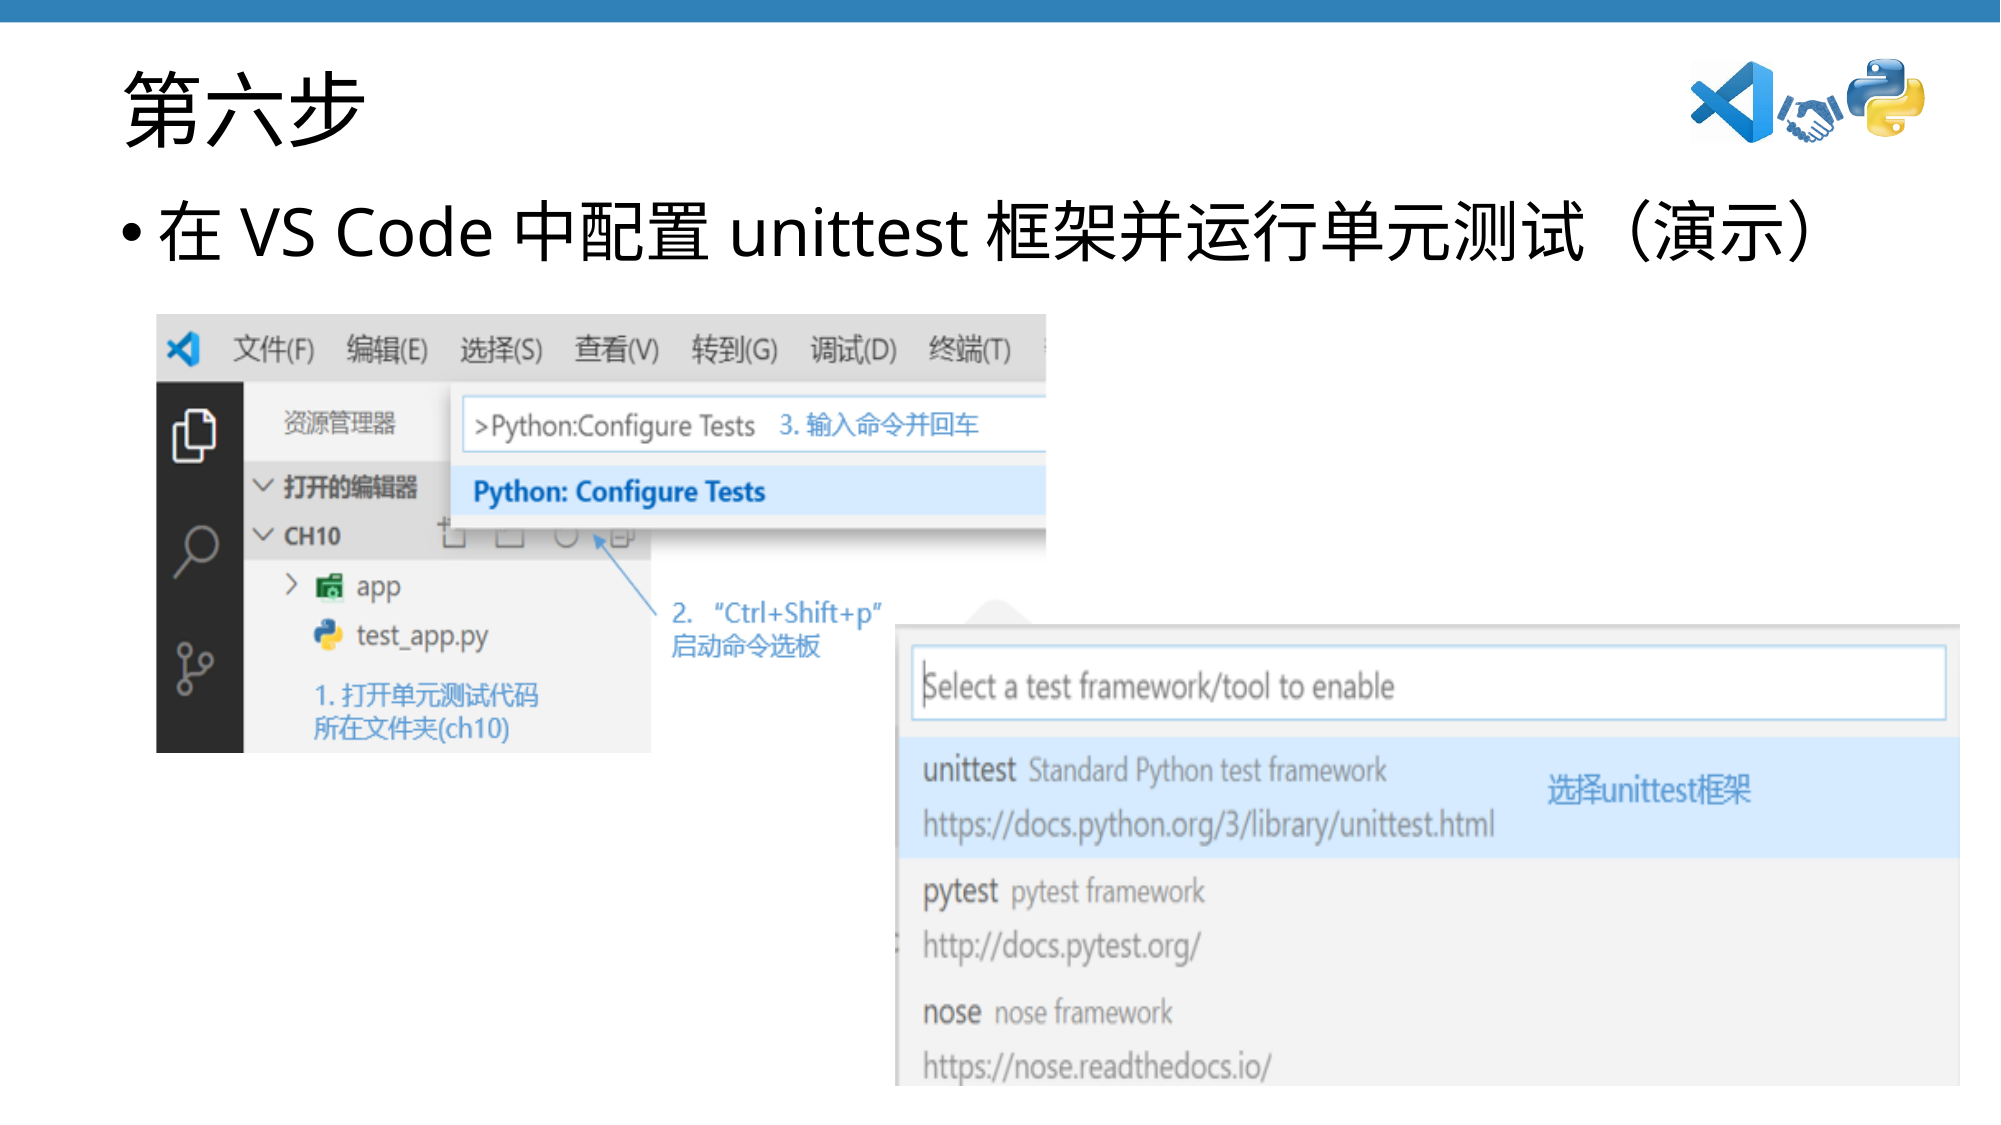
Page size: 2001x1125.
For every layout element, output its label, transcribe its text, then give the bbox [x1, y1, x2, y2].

picture [1836, 51, 1937, 152]
title 第六步 [105, 56, 1910, 172]
list 在VS Code中配置unittest框架并运行单元测试（演示） [105, 191, 1910, 1001]
picture [155, 314, 1960, 1086]
